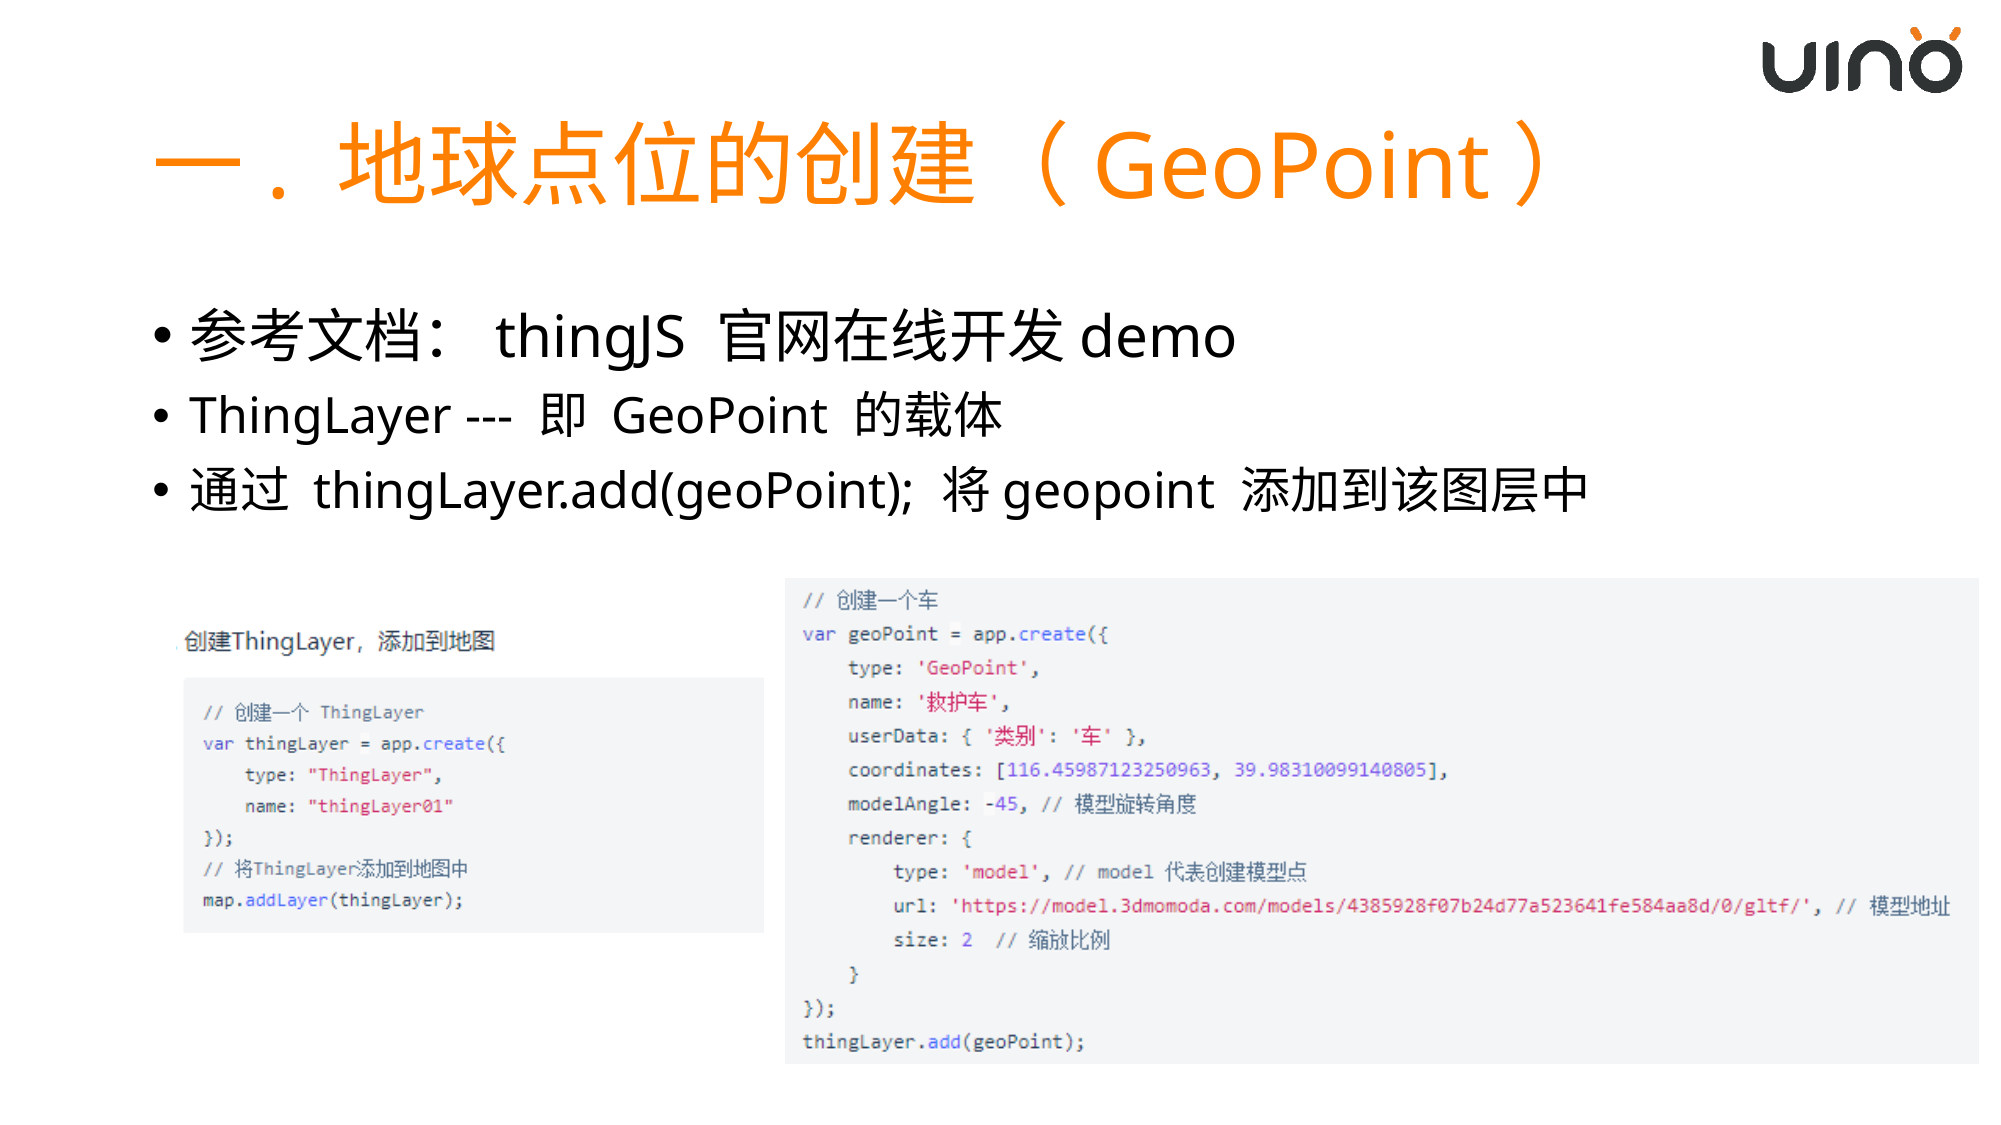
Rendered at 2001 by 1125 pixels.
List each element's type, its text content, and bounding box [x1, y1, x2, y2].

picture [1748, 0, 1976, 133]
title 一. 地球点位的创建（GeoPoint） [137, 59, 1863, 278]
picture [176, 617, 764, 933]
picture [785, 578, 1979, 1065]
list 参考文档：thingJS 官网在线开发demo ThingLayer --- 即 GeoPoint 的载体 通过 thingLayer.add(geoPoint); 将geopoint 添加到该图层中 [137, 299, 1863, 1014]
